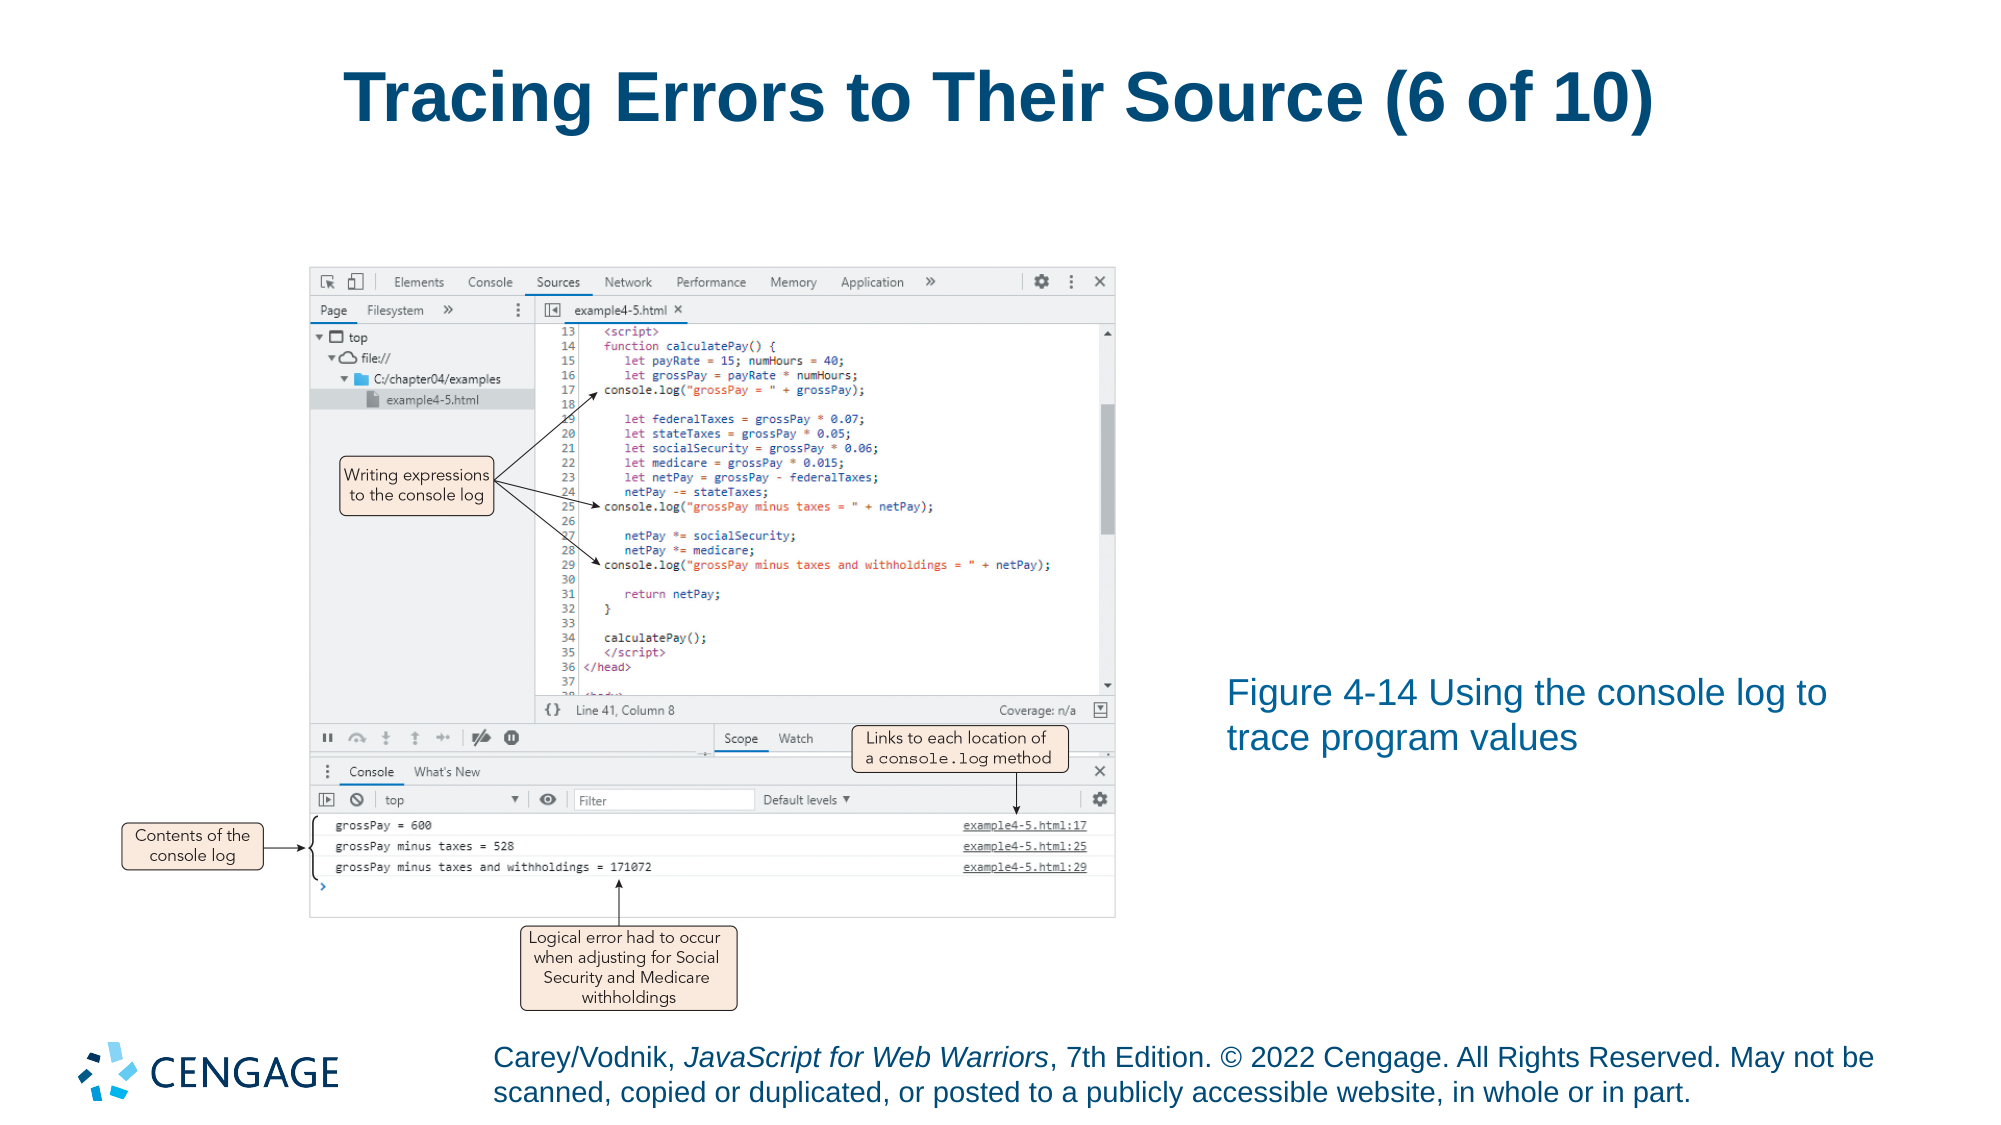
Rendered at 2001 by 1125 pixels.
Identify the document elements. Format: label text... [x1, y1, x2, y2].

title Tracing Errors to Their Source (6 of 10) [137, 59, 1863, 171]
picture [78, 1042, 338, 1101]
picture [120, 265, 1117, 1012]
list Figure 4-14 Using the console log to trace program values [1226, 667, 1880, 965]
